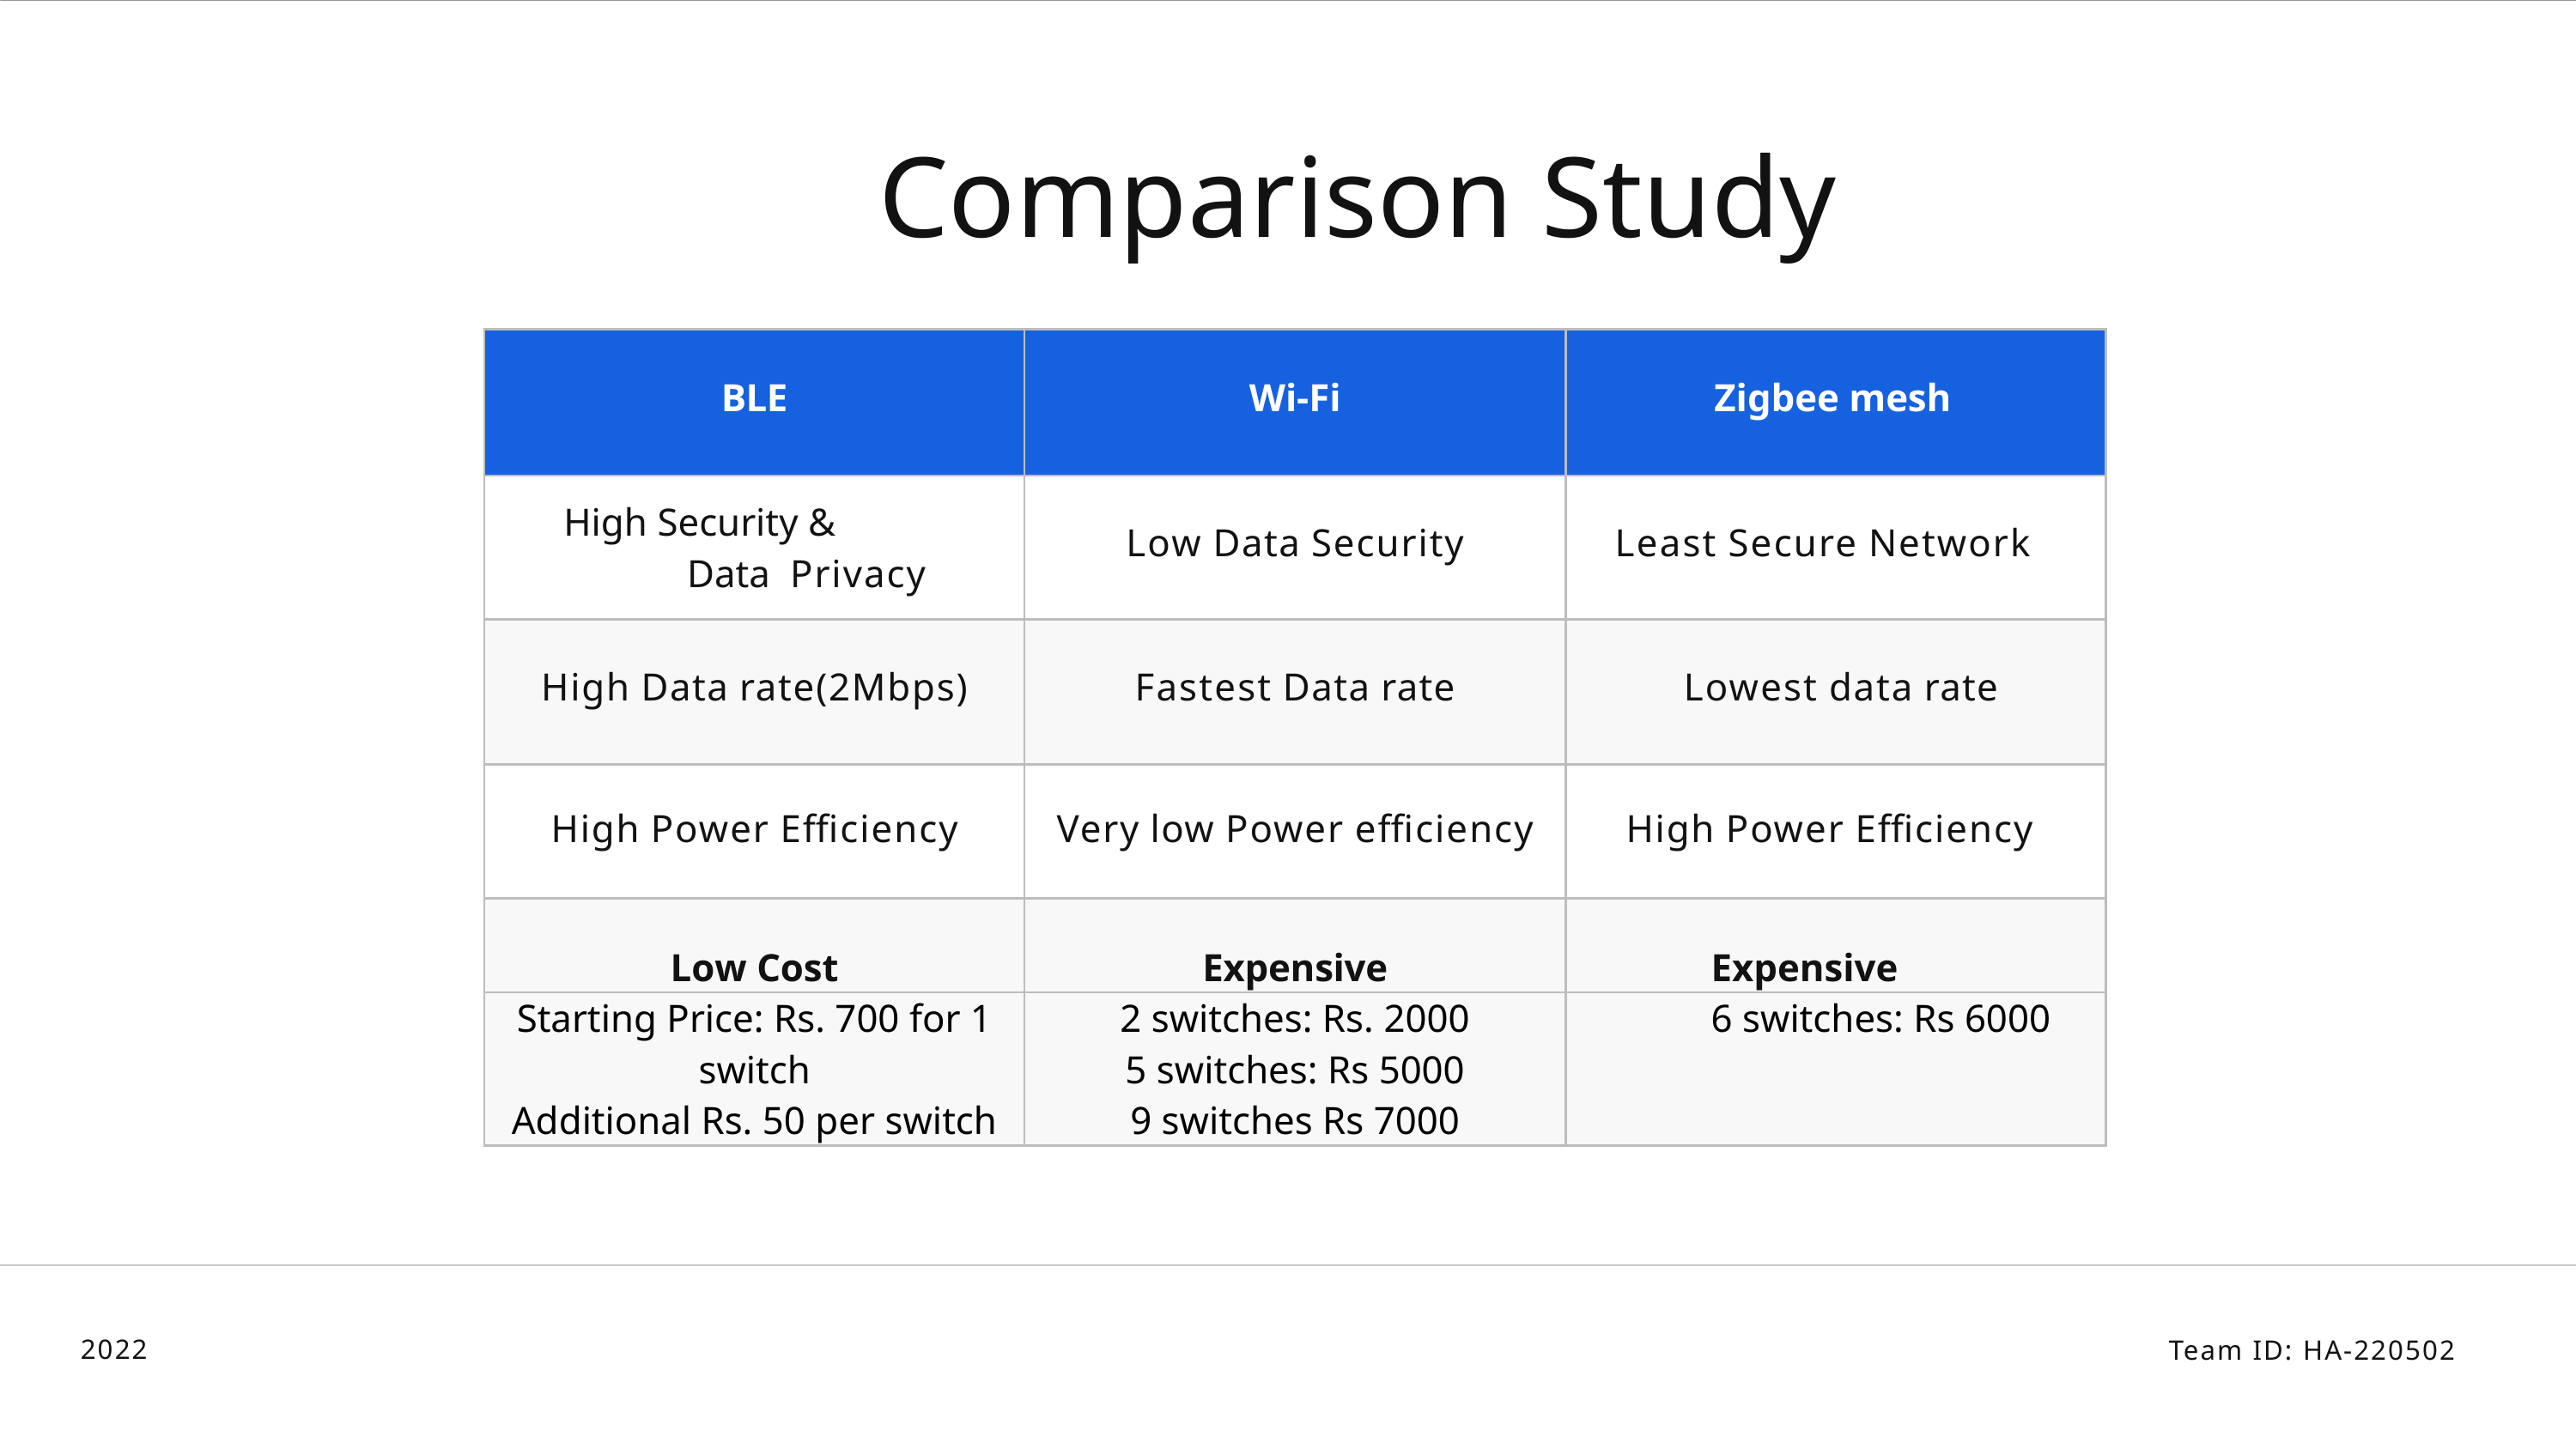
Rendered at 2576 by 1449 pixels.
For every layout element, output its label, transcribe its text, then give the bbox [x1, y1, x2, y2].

text_box Team ID: HA-220502 [2166, 1331, 2464, 1367]
table_cell 2 switches: Rs. 2000 5 switches: Rs 5000 9 switches Rs 7000 [1025, 993, 1564, 1144]
picture [0, 1266, 2576, 1449]
table_header BLE [485, 330, 1024, 475]
table_cell High Security & Data Privacy [485, 476, 1024, 618]
table_cell Expensive [1567, 900, 2105, 991]
table_cell Very low Power efficiency [1025, 766, 1564, 897]
table_cell Least Secure Network [1567, 476, 2105, 618]
slide_number 2022 [78, 1331, 149, 1449]
table_cell Low Data Security [1025, 476, 1564, 618]
table_cell High Power Efficiency [485, 766, 1024, 897]
table_cell 6 switches: Rs 6000 [1567, 993, 2105, 1144]
table_cell Fastest Data rate [1025, 621, 1564, 763]
table_header Zigbee mesh [1567, 330, 2105, 475]
table_cell Starting Price: Rs. 700 for 1 switch Additional Rs. 50 per switch [485, 993, 1024, 1144]
picture [0, 0, 2576, 1264]
table_cell High Data rate(2Mbps) [485, 621, 1024, 763]
table_cell Low Cost [485, 900, 1024, 991]
table_cell Expensive [1025, 900, 1564, 991]
table_header Wi-Fi [1025, 368, 1564, 475]
table_cell High Power Efficiency [1567, 766, 2105, 897]
title Comparison Study [877, 124, 1840, 368]
table_cell Lowest data rate [1567, 621, 2105, 763]
